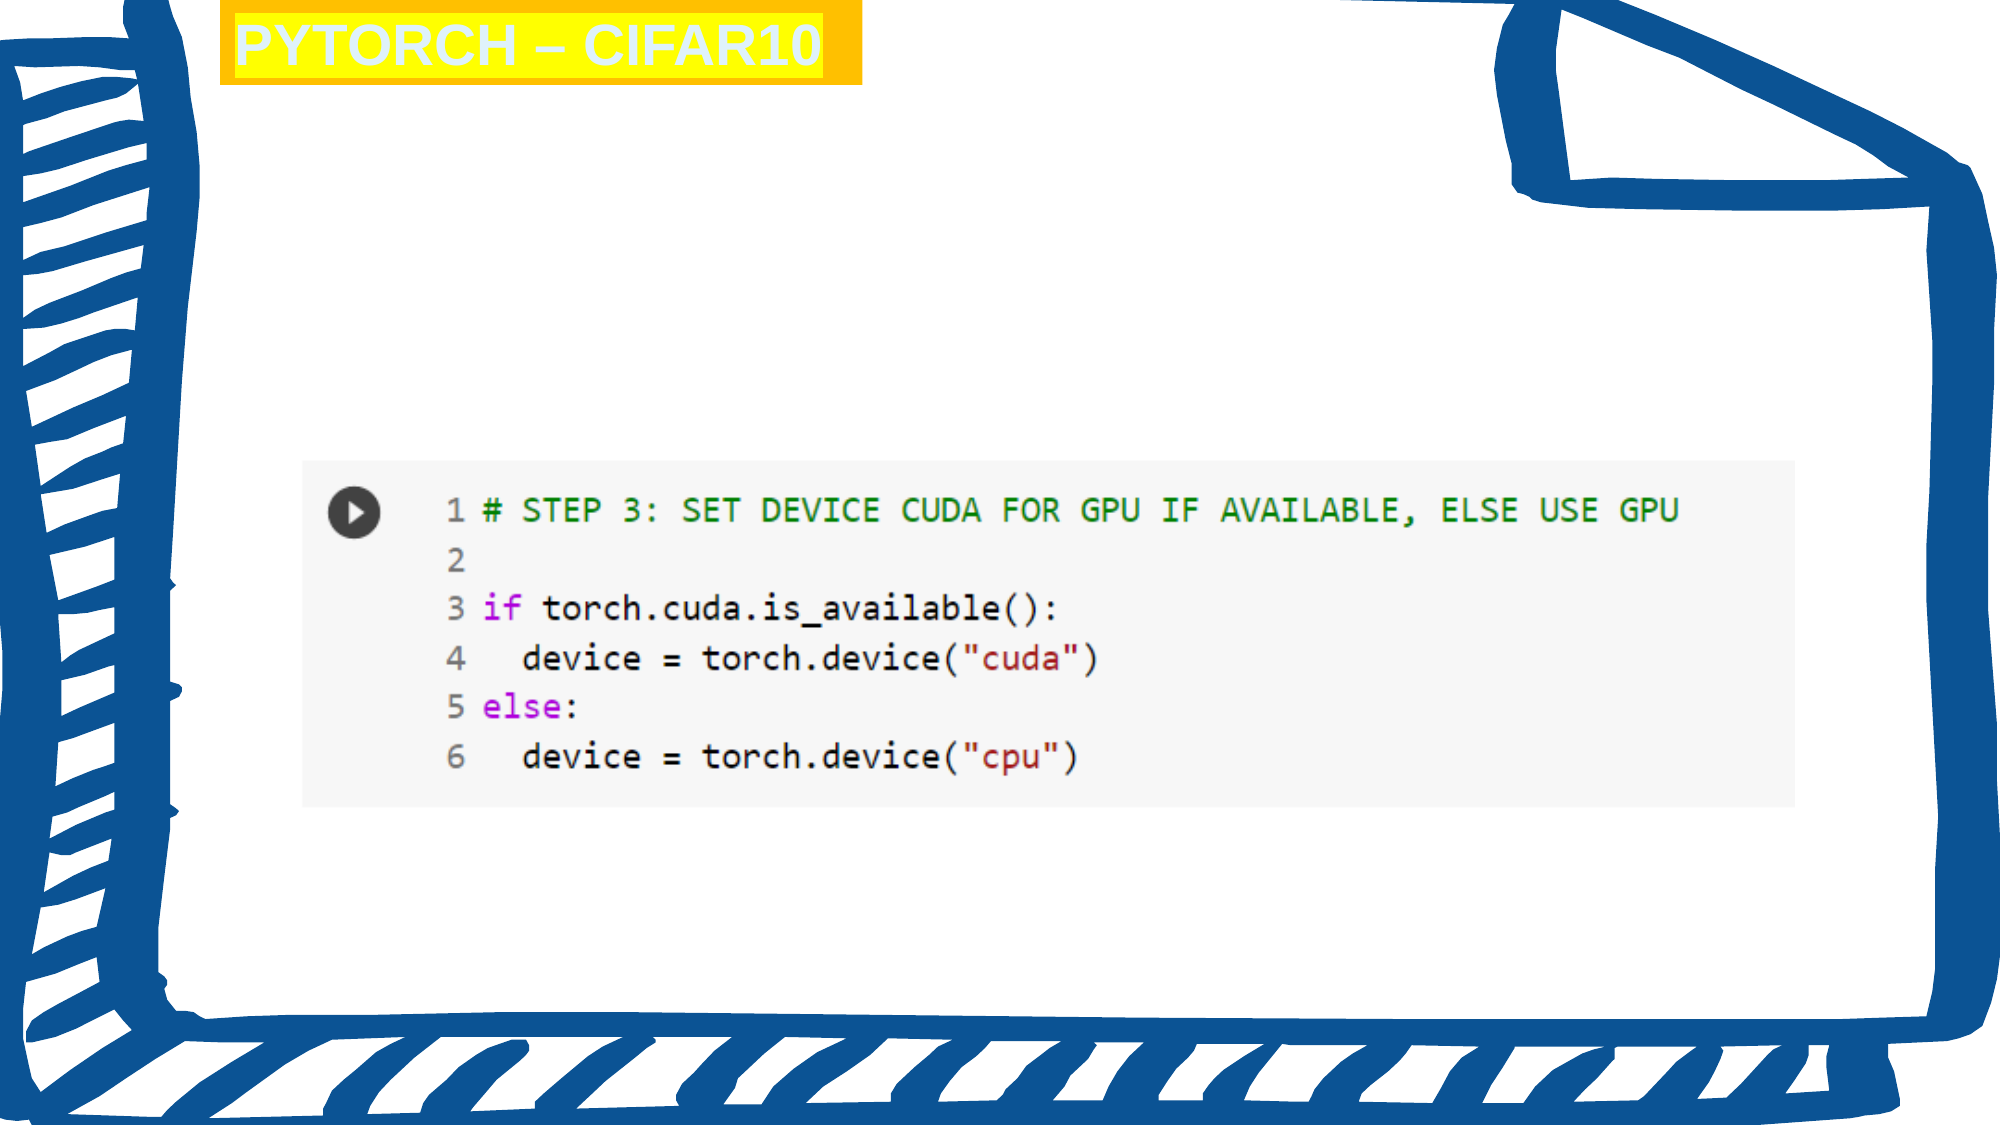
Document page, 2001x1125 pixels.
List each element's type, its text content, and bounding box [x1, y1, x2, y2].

text_box [0, 0, 2000, 1125]
text_box PYTORCH – CIFAR10 [220, 0, 863, 85]
picture [274, 437, 1795, 815]
